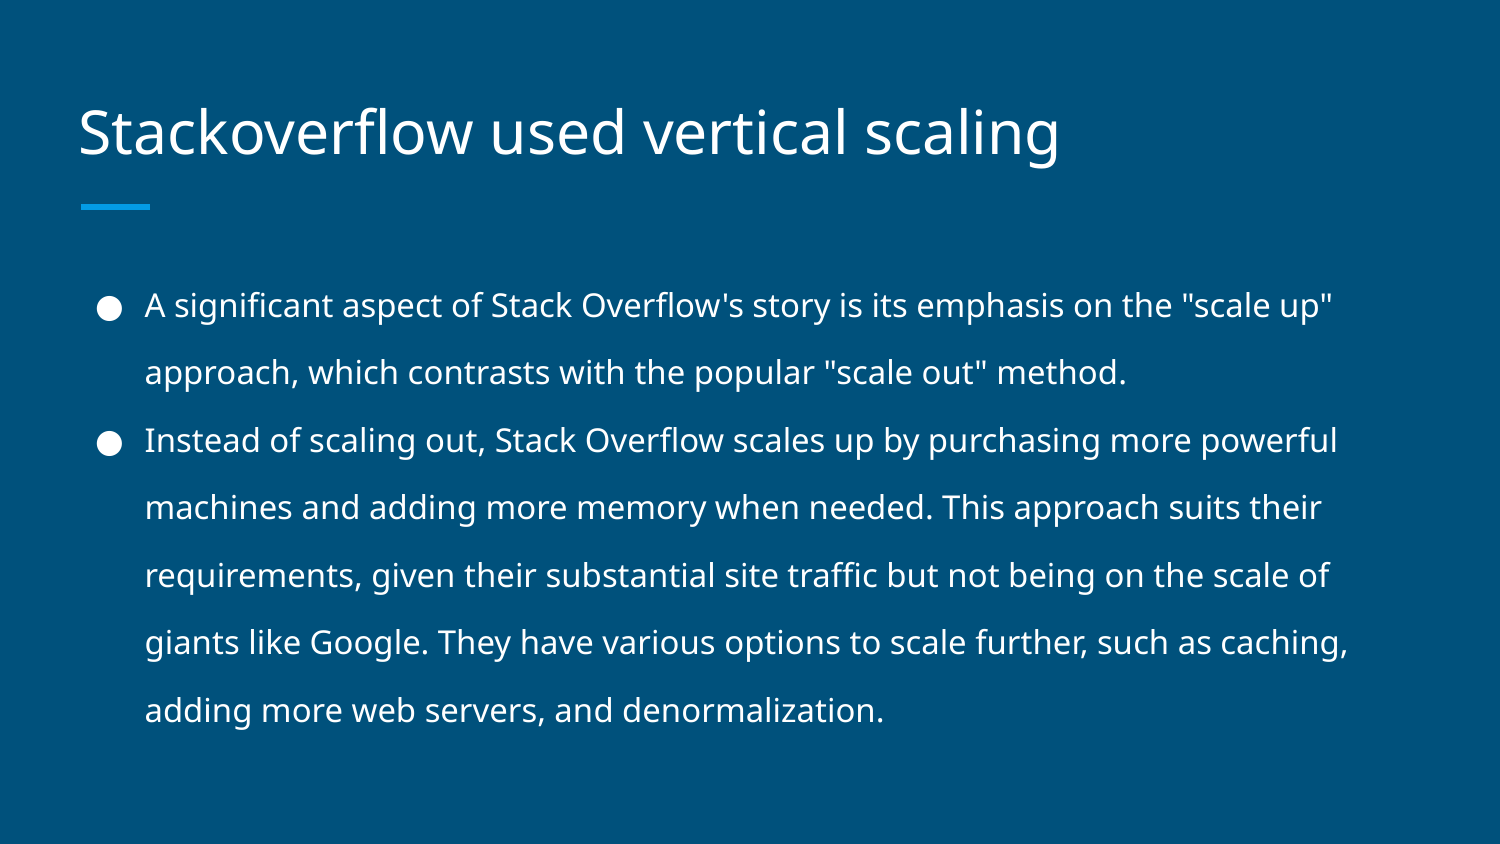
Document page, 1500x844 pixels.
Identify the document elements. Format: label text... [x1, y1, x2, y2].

title Stackoverflow used vertical scaling [63, 75, 1437, 188]
list A significant aspect of Stack Overflow's story is its emphasis on the "scale up" approach, which contrasts with the popular "scale out" method. Instead of scaling out, Stack Overflow scales up by purchasing more powerful machines and adding more memory when needed. This approach suits their requirements, given their substantial site traffic but not being on the scale of giants like Google. They have various options to scale further, such as caching, adding more web servers, and denormalization. [63, 244, 1437, 750]
